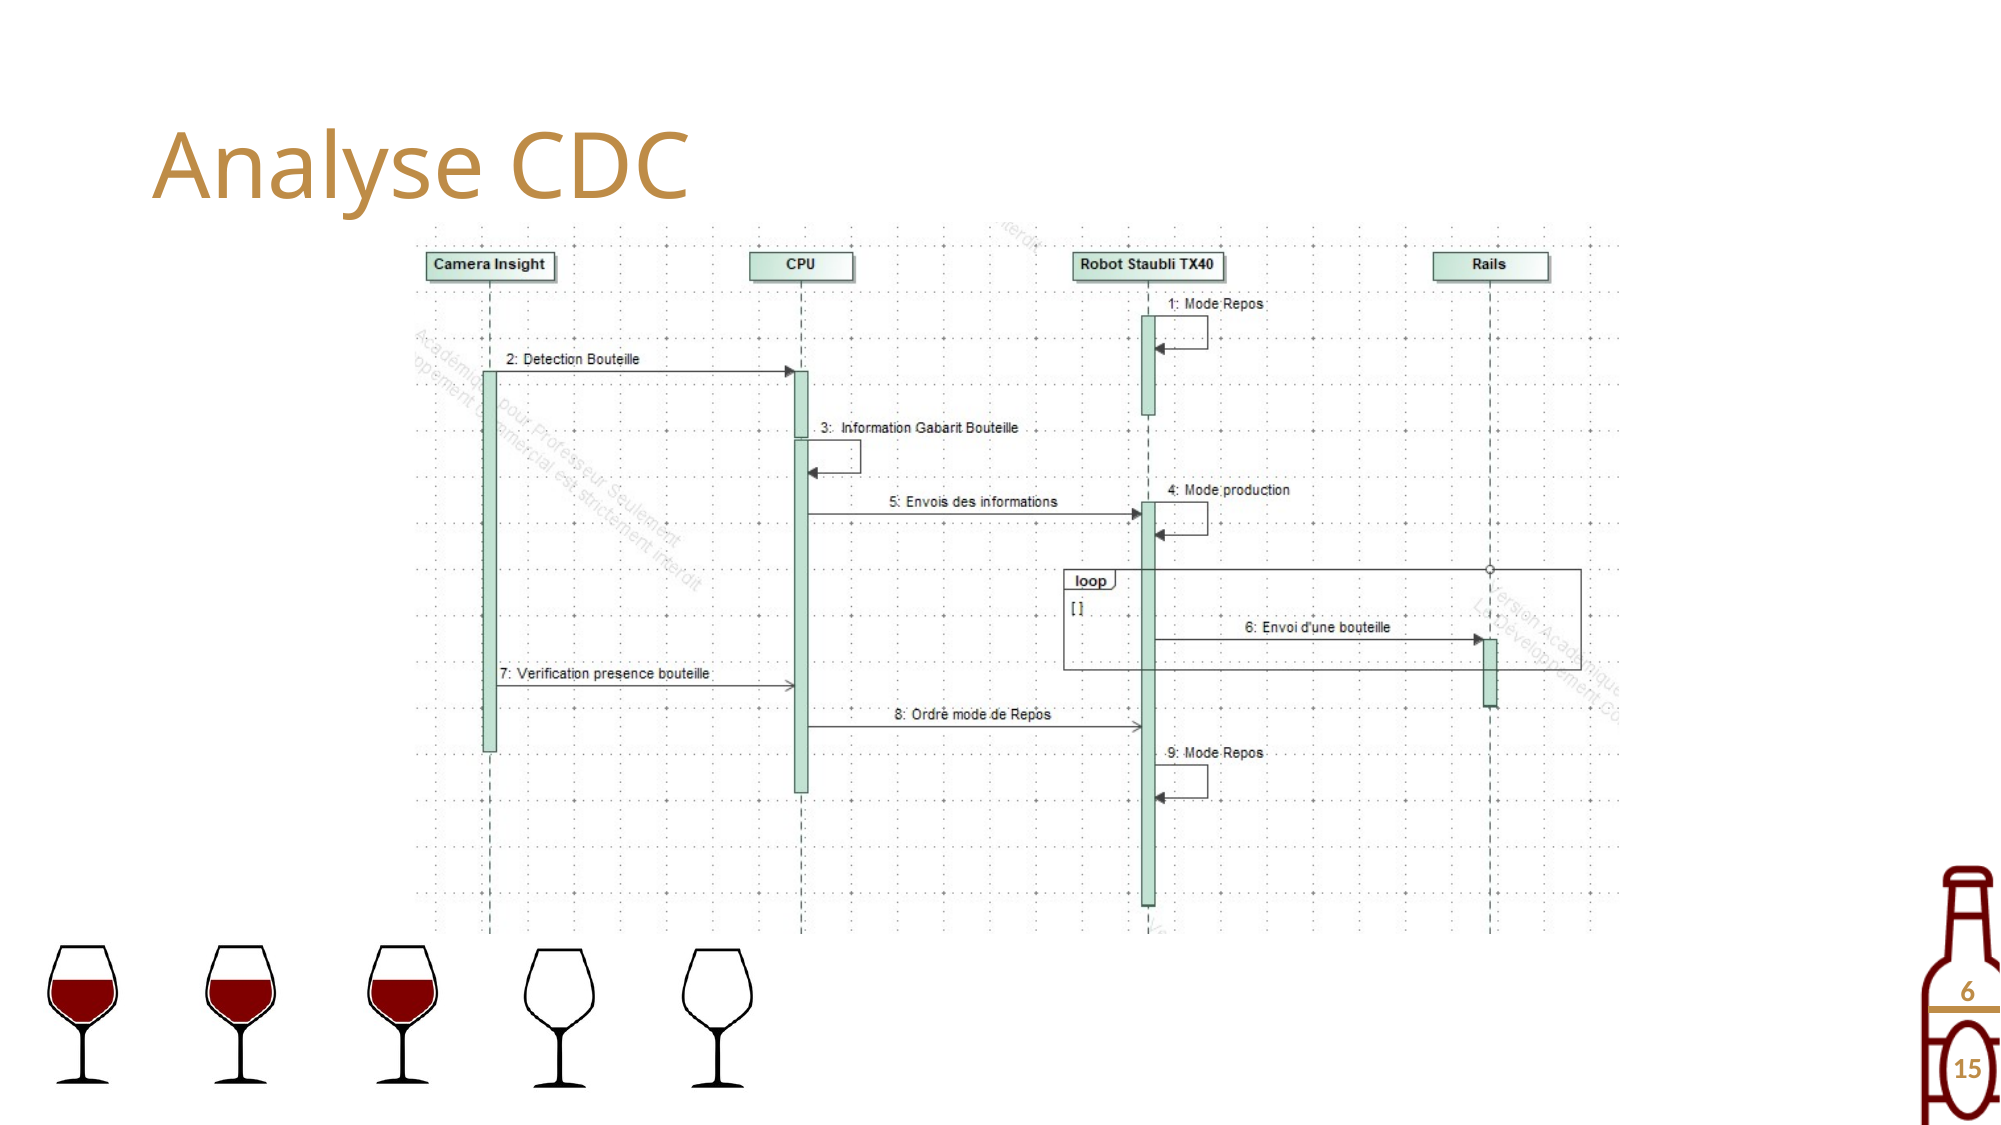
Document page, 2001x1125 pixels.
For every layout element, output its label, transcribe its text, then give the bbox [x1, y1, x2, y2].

picture [198, 933, 286, 1098]
picture [1905, 865, 2000, 1125]
picture [361, 222, 1620, 1098]
title Analyse CDC [137, 59, 1863, 278]
picture [41, 933, 128, 1098]
